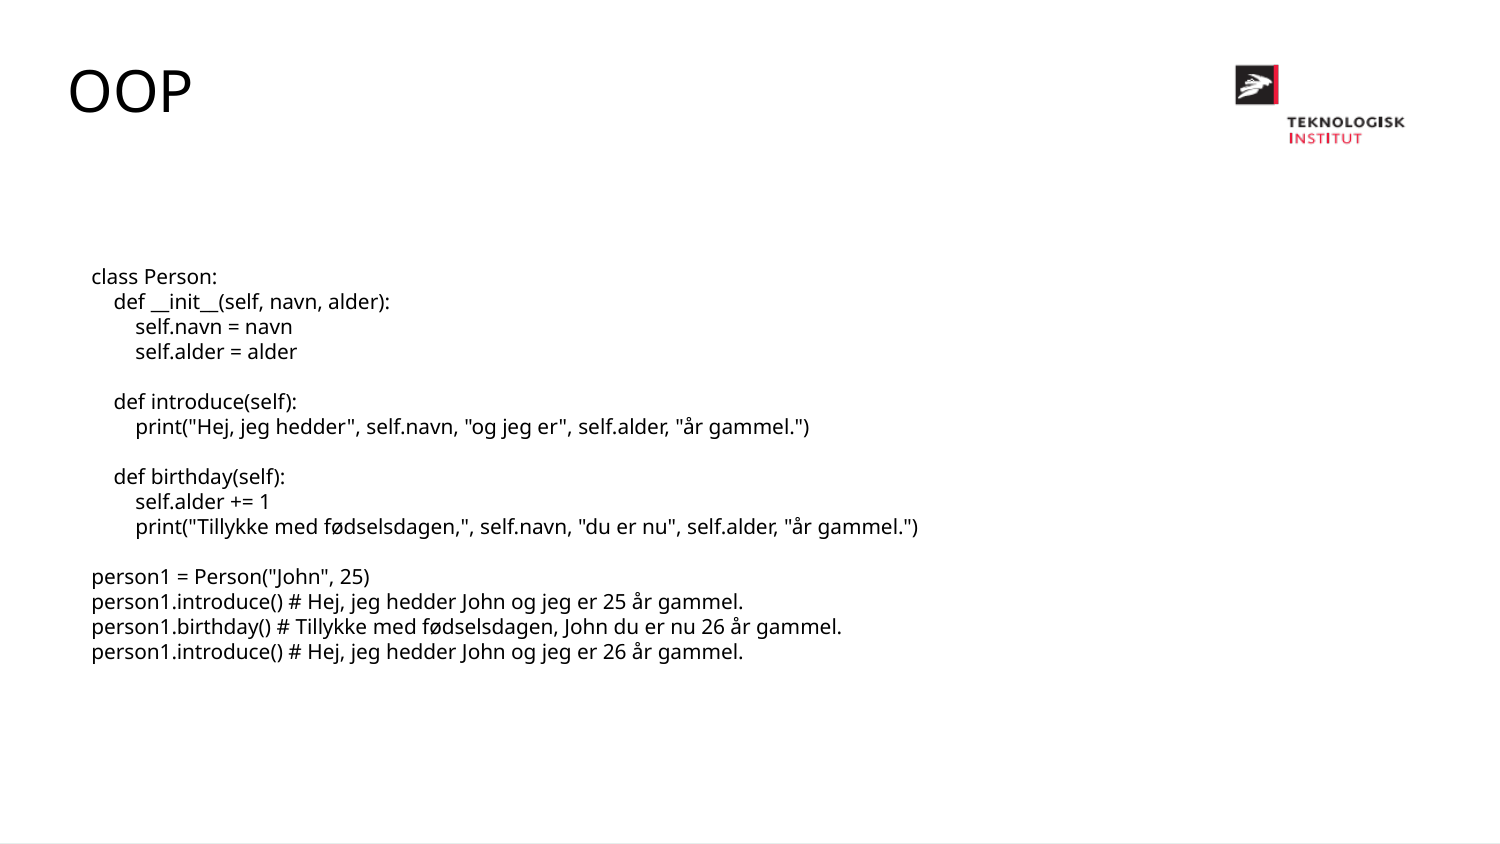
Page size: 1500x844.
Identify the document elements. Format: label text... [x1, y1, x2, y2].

list OOP [46, 33, 1204, 185]
text_box class Person: def __init__(self, navn, alder): self.navn = navn self.alder = alder def introduce(self): print("Hej, jeg hedder", self.navn, "og jeg er", self.alder, "år gammel.") def birthday(self): self.alder += 1 print("Tillykke med fødselsdagen,", self.navn, "du er nu", self.alder, "år gammel.") person1 = Person("John", 25) person1.introduce() # Hej, jeg hedder John og jeg er 25 år gammel. person1.birthday() # Tillykke med fødselsdagen, John du er nu 26 år gammel. person1.introduce() # Hej, jeg hedder John og jeg er 26 år gammel. [76, 256, 1282, 671]
